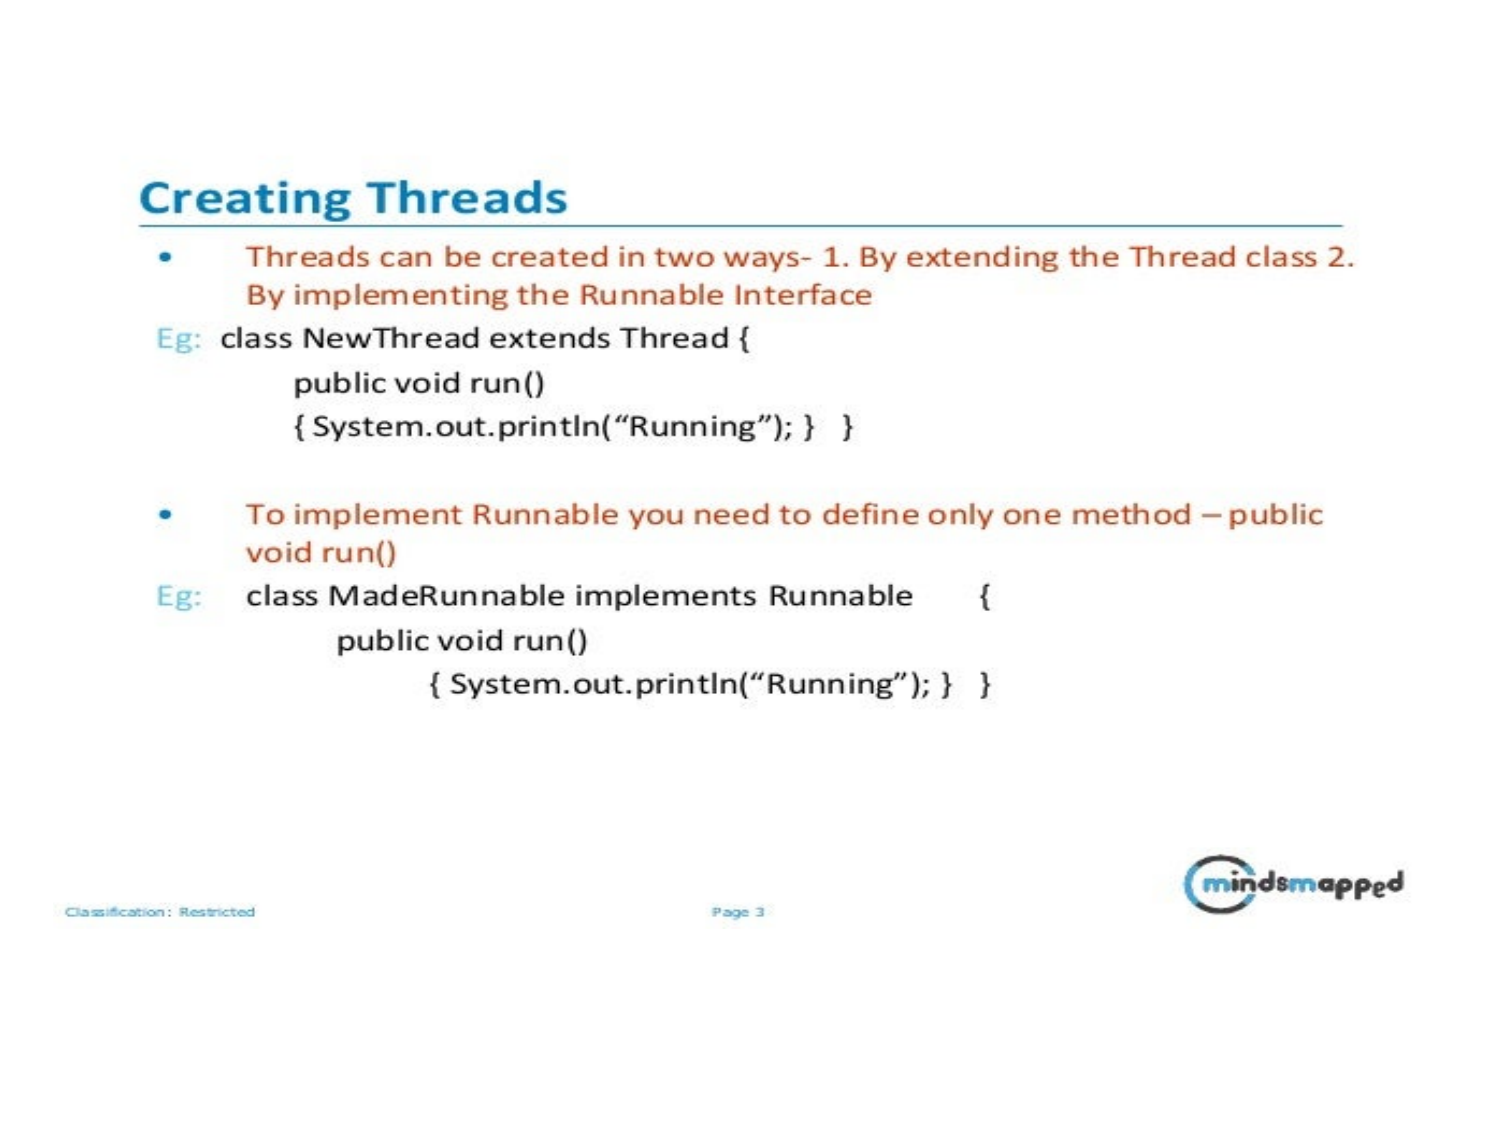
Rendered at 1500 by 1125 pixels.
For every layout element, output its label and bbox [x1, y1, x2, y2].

picture [52, 101, 1424, 929]
